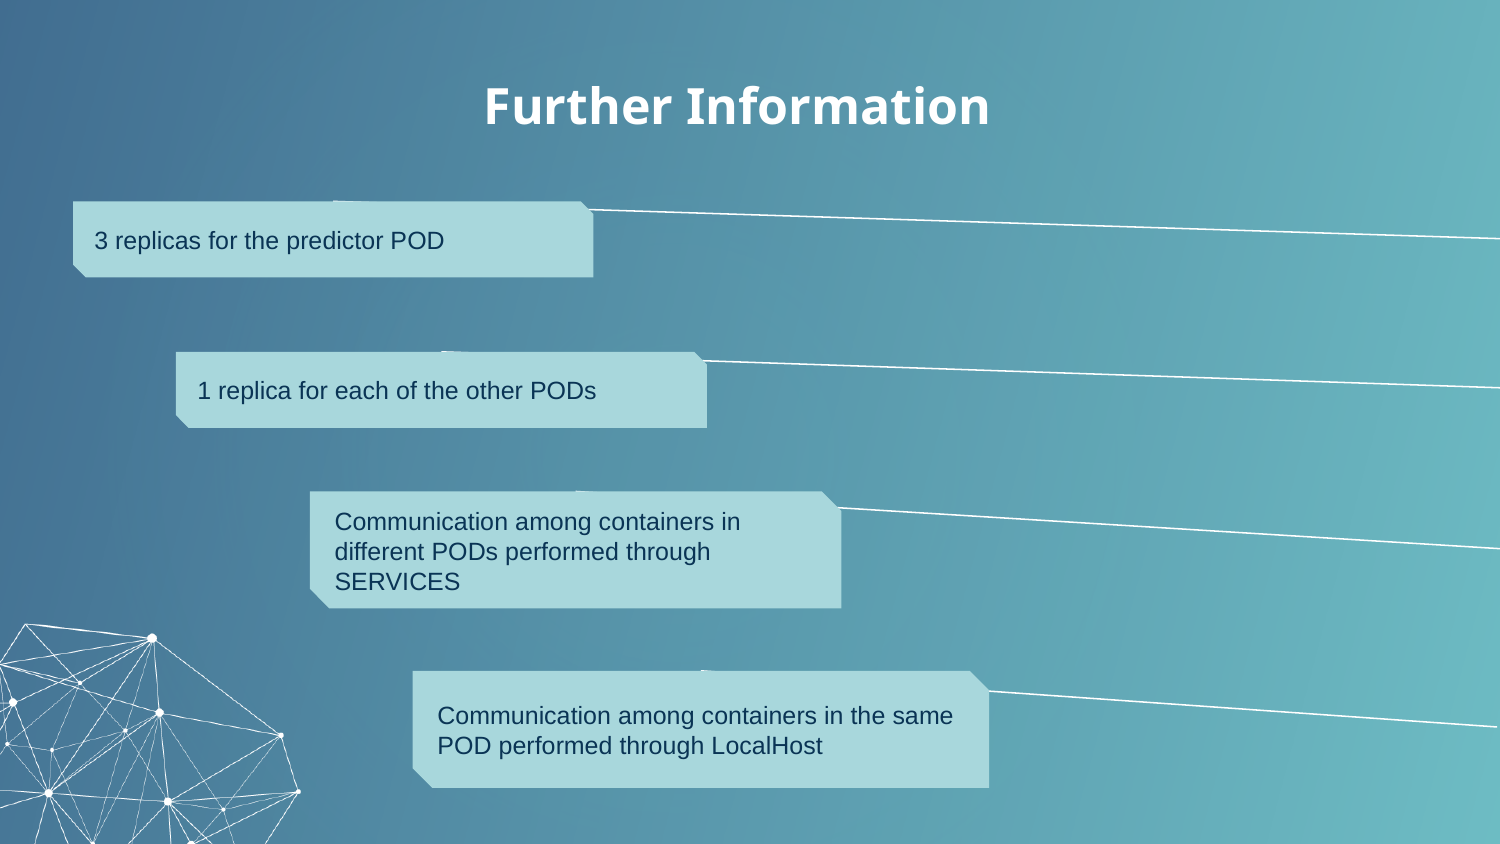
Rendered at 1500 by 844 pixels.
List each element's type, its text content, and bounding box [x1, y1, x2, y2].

title Further Information [310, 59, 1166, 161]
picture [0, 0, 1500, 844]
picture [706, 362, 1454, 388]
text_box 1 replica for each of the other PODs [175, 351, 707, 428]
picture [841, 509, 1460, 548]
text_box Communication among containers in the same POD performed through LocalHost [412, 670, 990, 788]
text_box 3 replicas for the predictor POD [73, 201, 594, 278]
text_box Communication among containers in different PODs performed through SERVICES [309, 491, 842, 609]
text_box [988, 726, 1498, 730]
picture [592, 211, 1455, 239]
